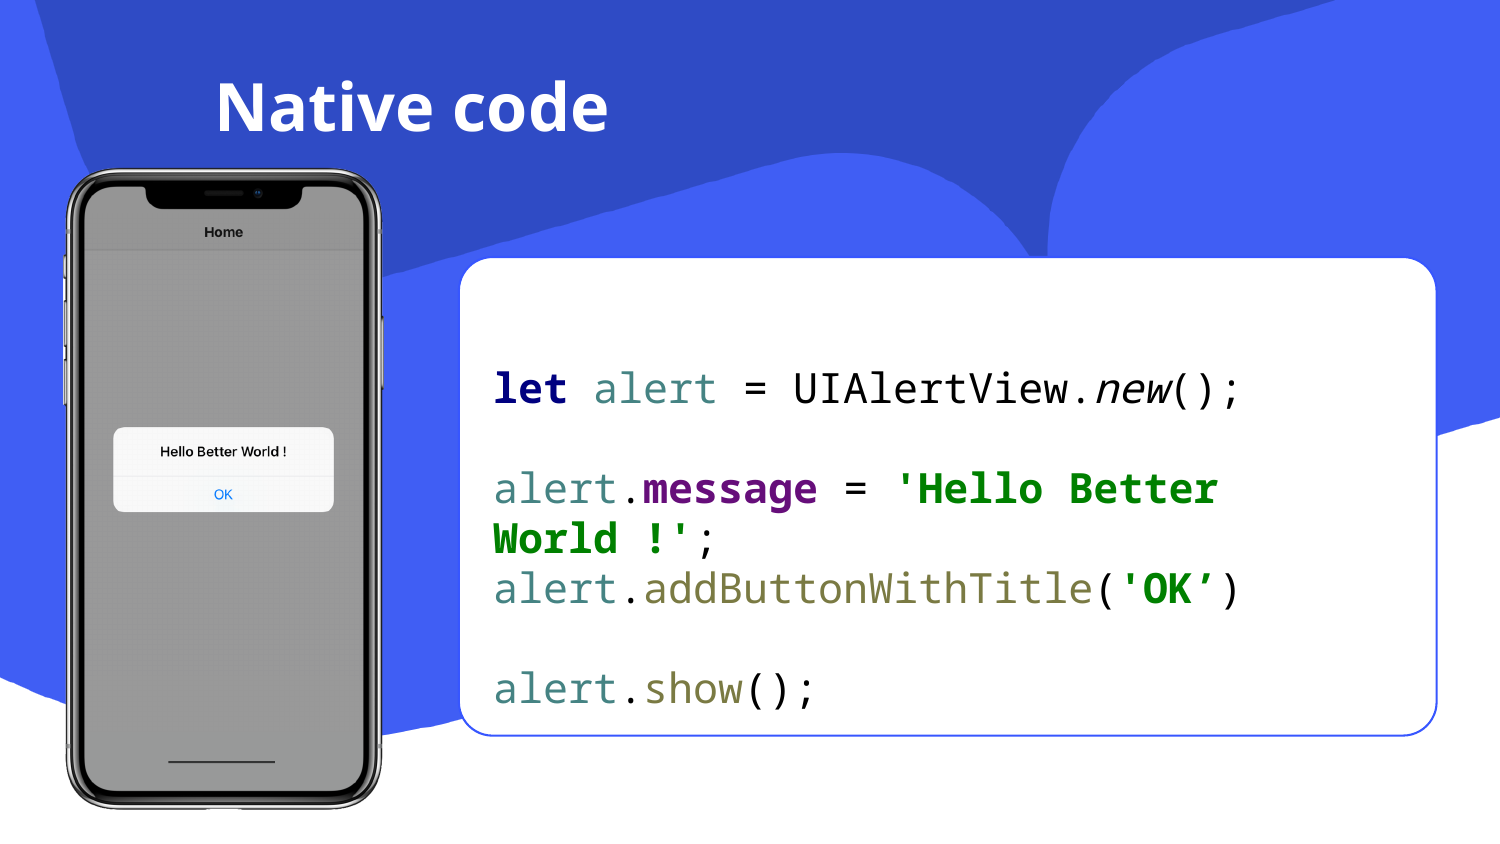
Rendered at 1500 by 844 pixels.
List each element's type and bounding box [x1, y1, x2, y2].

picture [0, 0, 1500, 759]
text_box [63, 167, 384, 811]
